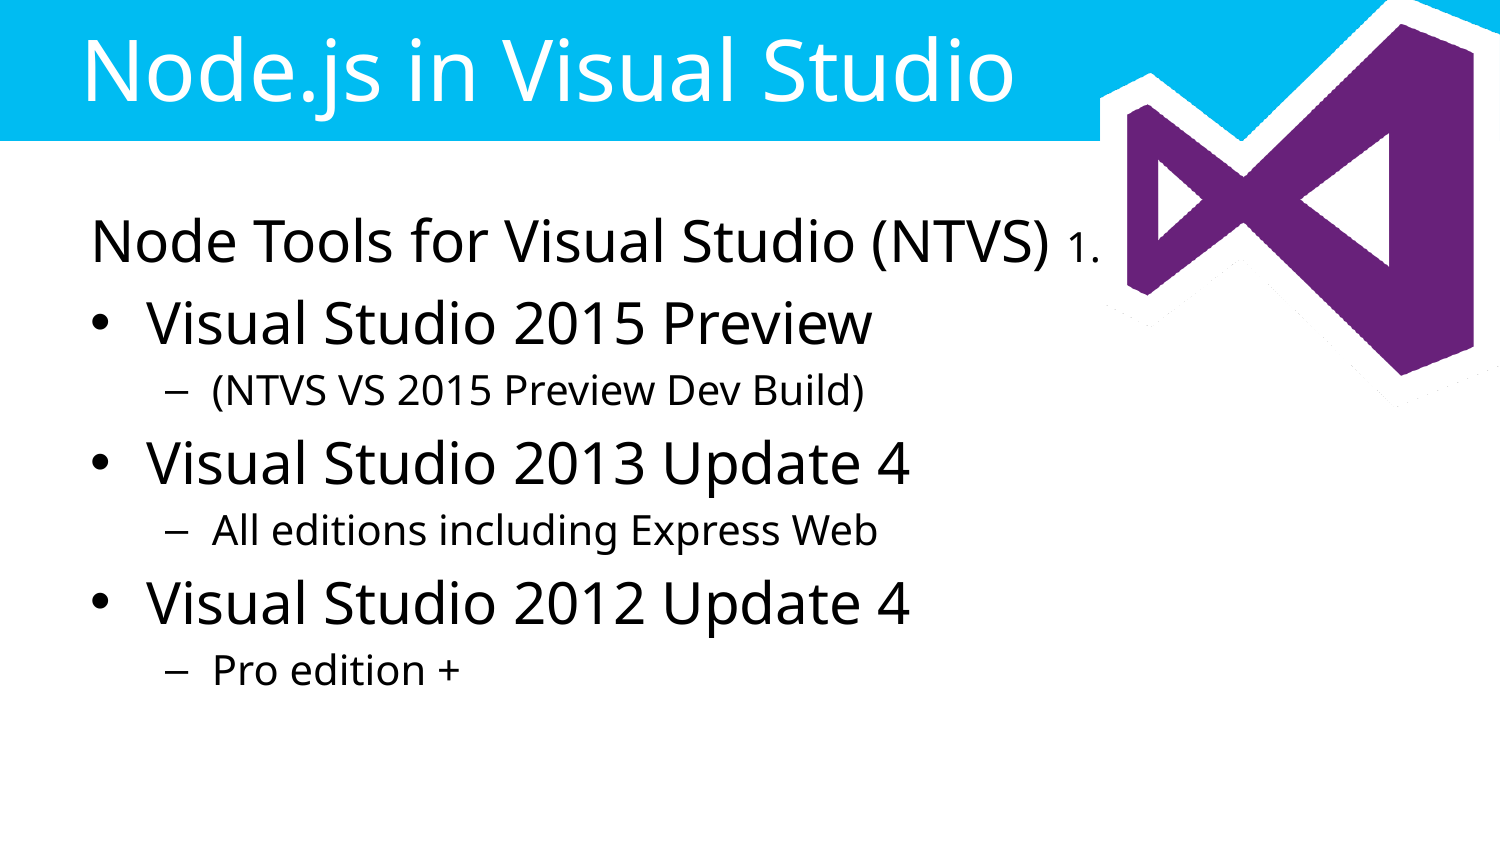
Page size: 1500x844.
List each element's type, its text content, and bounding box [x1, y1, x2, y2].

list Node Tools for Visual Studio (NTVS) 1.0 Visual Studio 2015 Preview (NTVS VS 2015 Preview Dev Build) Visual Studio 2013 Update 4 All editions including Express Web Visual Studio 2012 Update 4 Pro edition + [75, 196, 1425, 754]
picture [1099, 0, 1500, 407]
title Node.js in Visual Studio [64, 0, 1094, 138]
